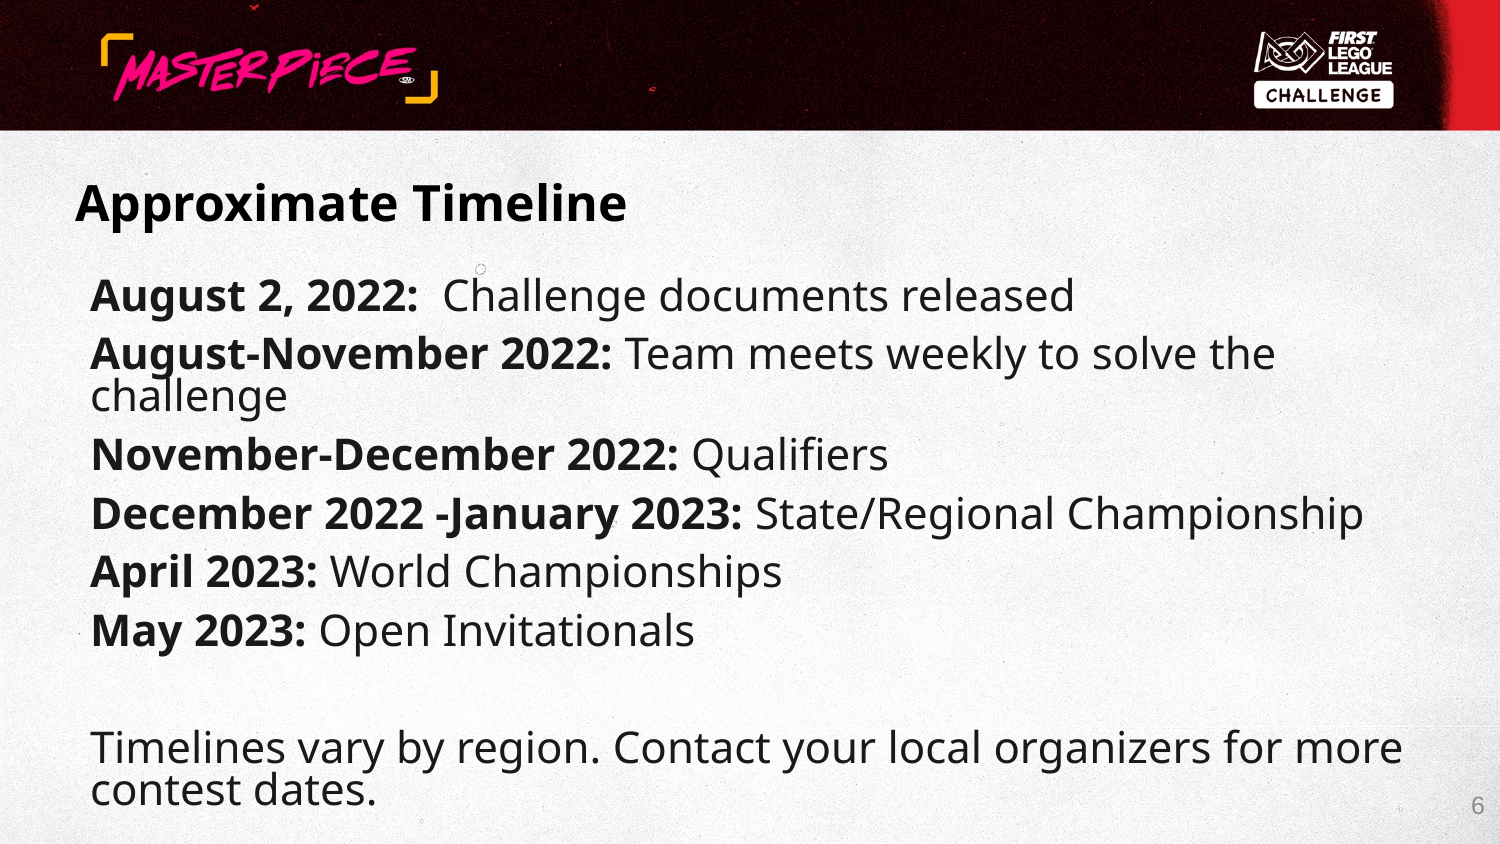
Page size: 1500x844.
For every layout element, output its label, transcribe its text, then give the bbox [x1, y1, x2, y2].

title Approximate Timeline [75, 155, 1435, 247]
list August 2, 2022: Challenge documents released August-November 2022: Team meets weekly to solve the challenge November-December 2022: Qualifiers December 2022 -January 2023: State/Regional Championship April 2023: World Championships May 2023: Open Invitationals Timelines vary by region. Contact your local organizers for more contest dates. [75, 270, 1435, 759]
slide_number 6 [1162, 782, 1500, 828]
picture [0, 0, 1500, 844]
